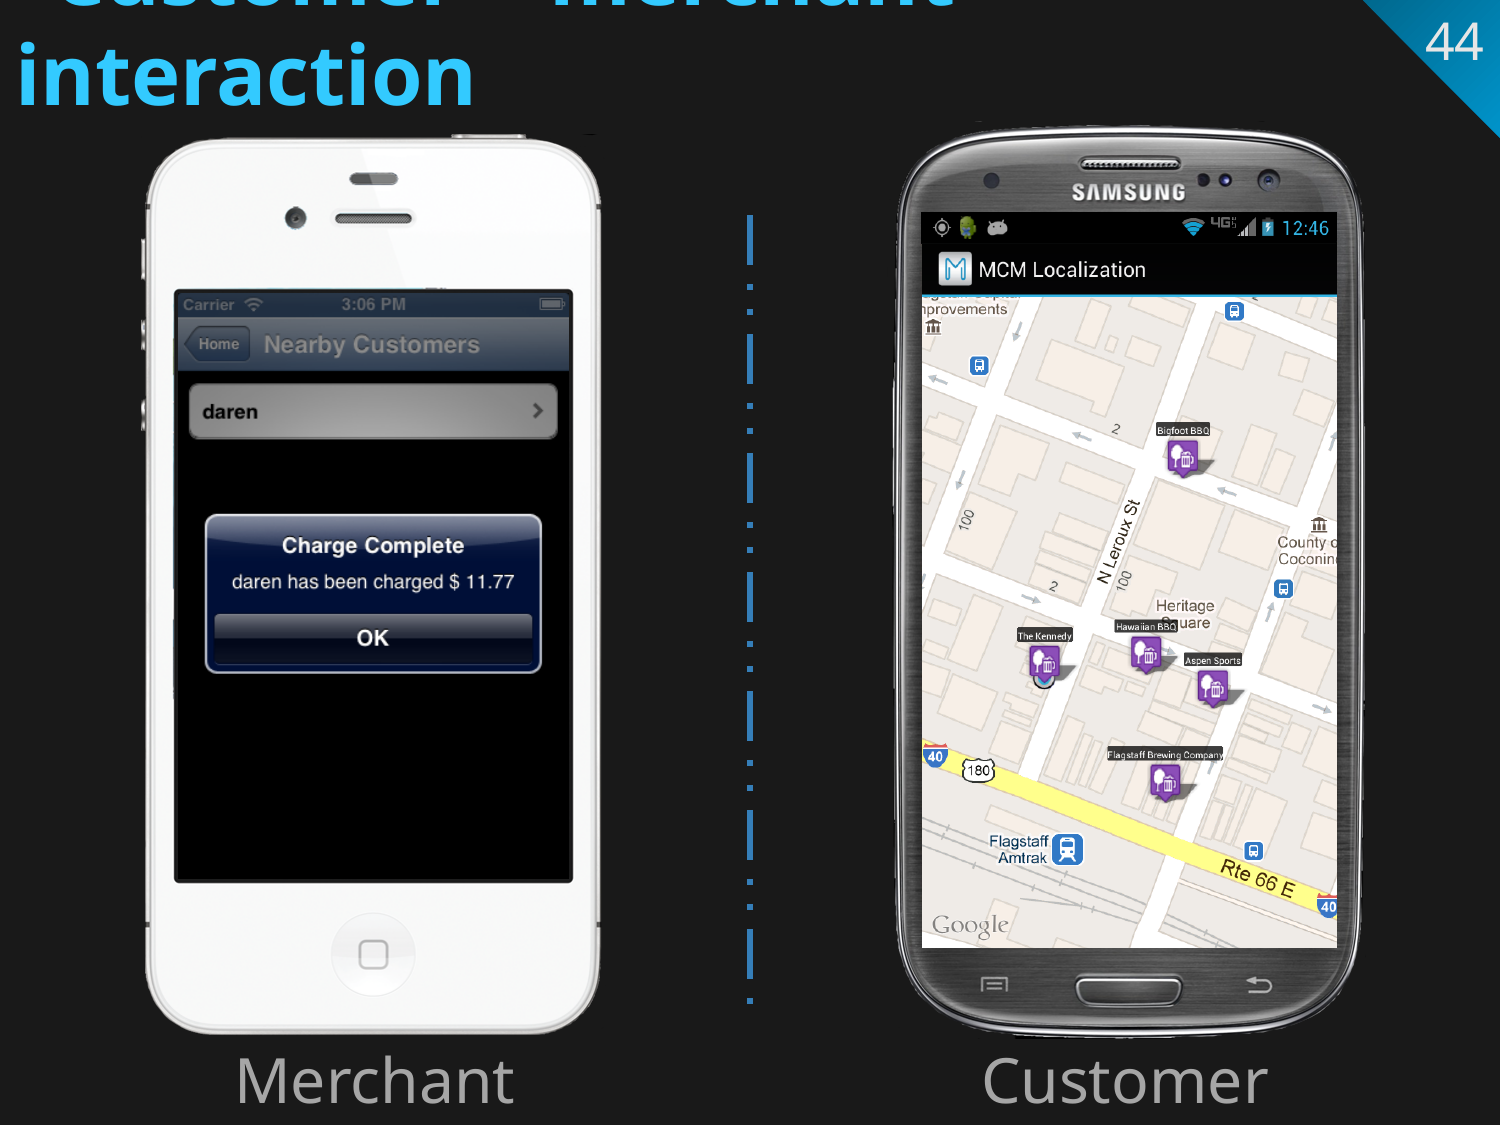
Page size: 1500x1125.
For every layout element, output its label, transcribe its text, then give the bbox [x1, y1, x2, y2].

text_box Customer [899, 1046, 1350, 1124]
slide_number 44 [1149, 12, 1500, 75]
picture [140, 134, 606, 1038]
title Customer - merchant interaction [0, 0, 1413, 138]
text_box Merchant [149, 1045, 600, 1124]
picture [886, 120, 1366, 1039]
